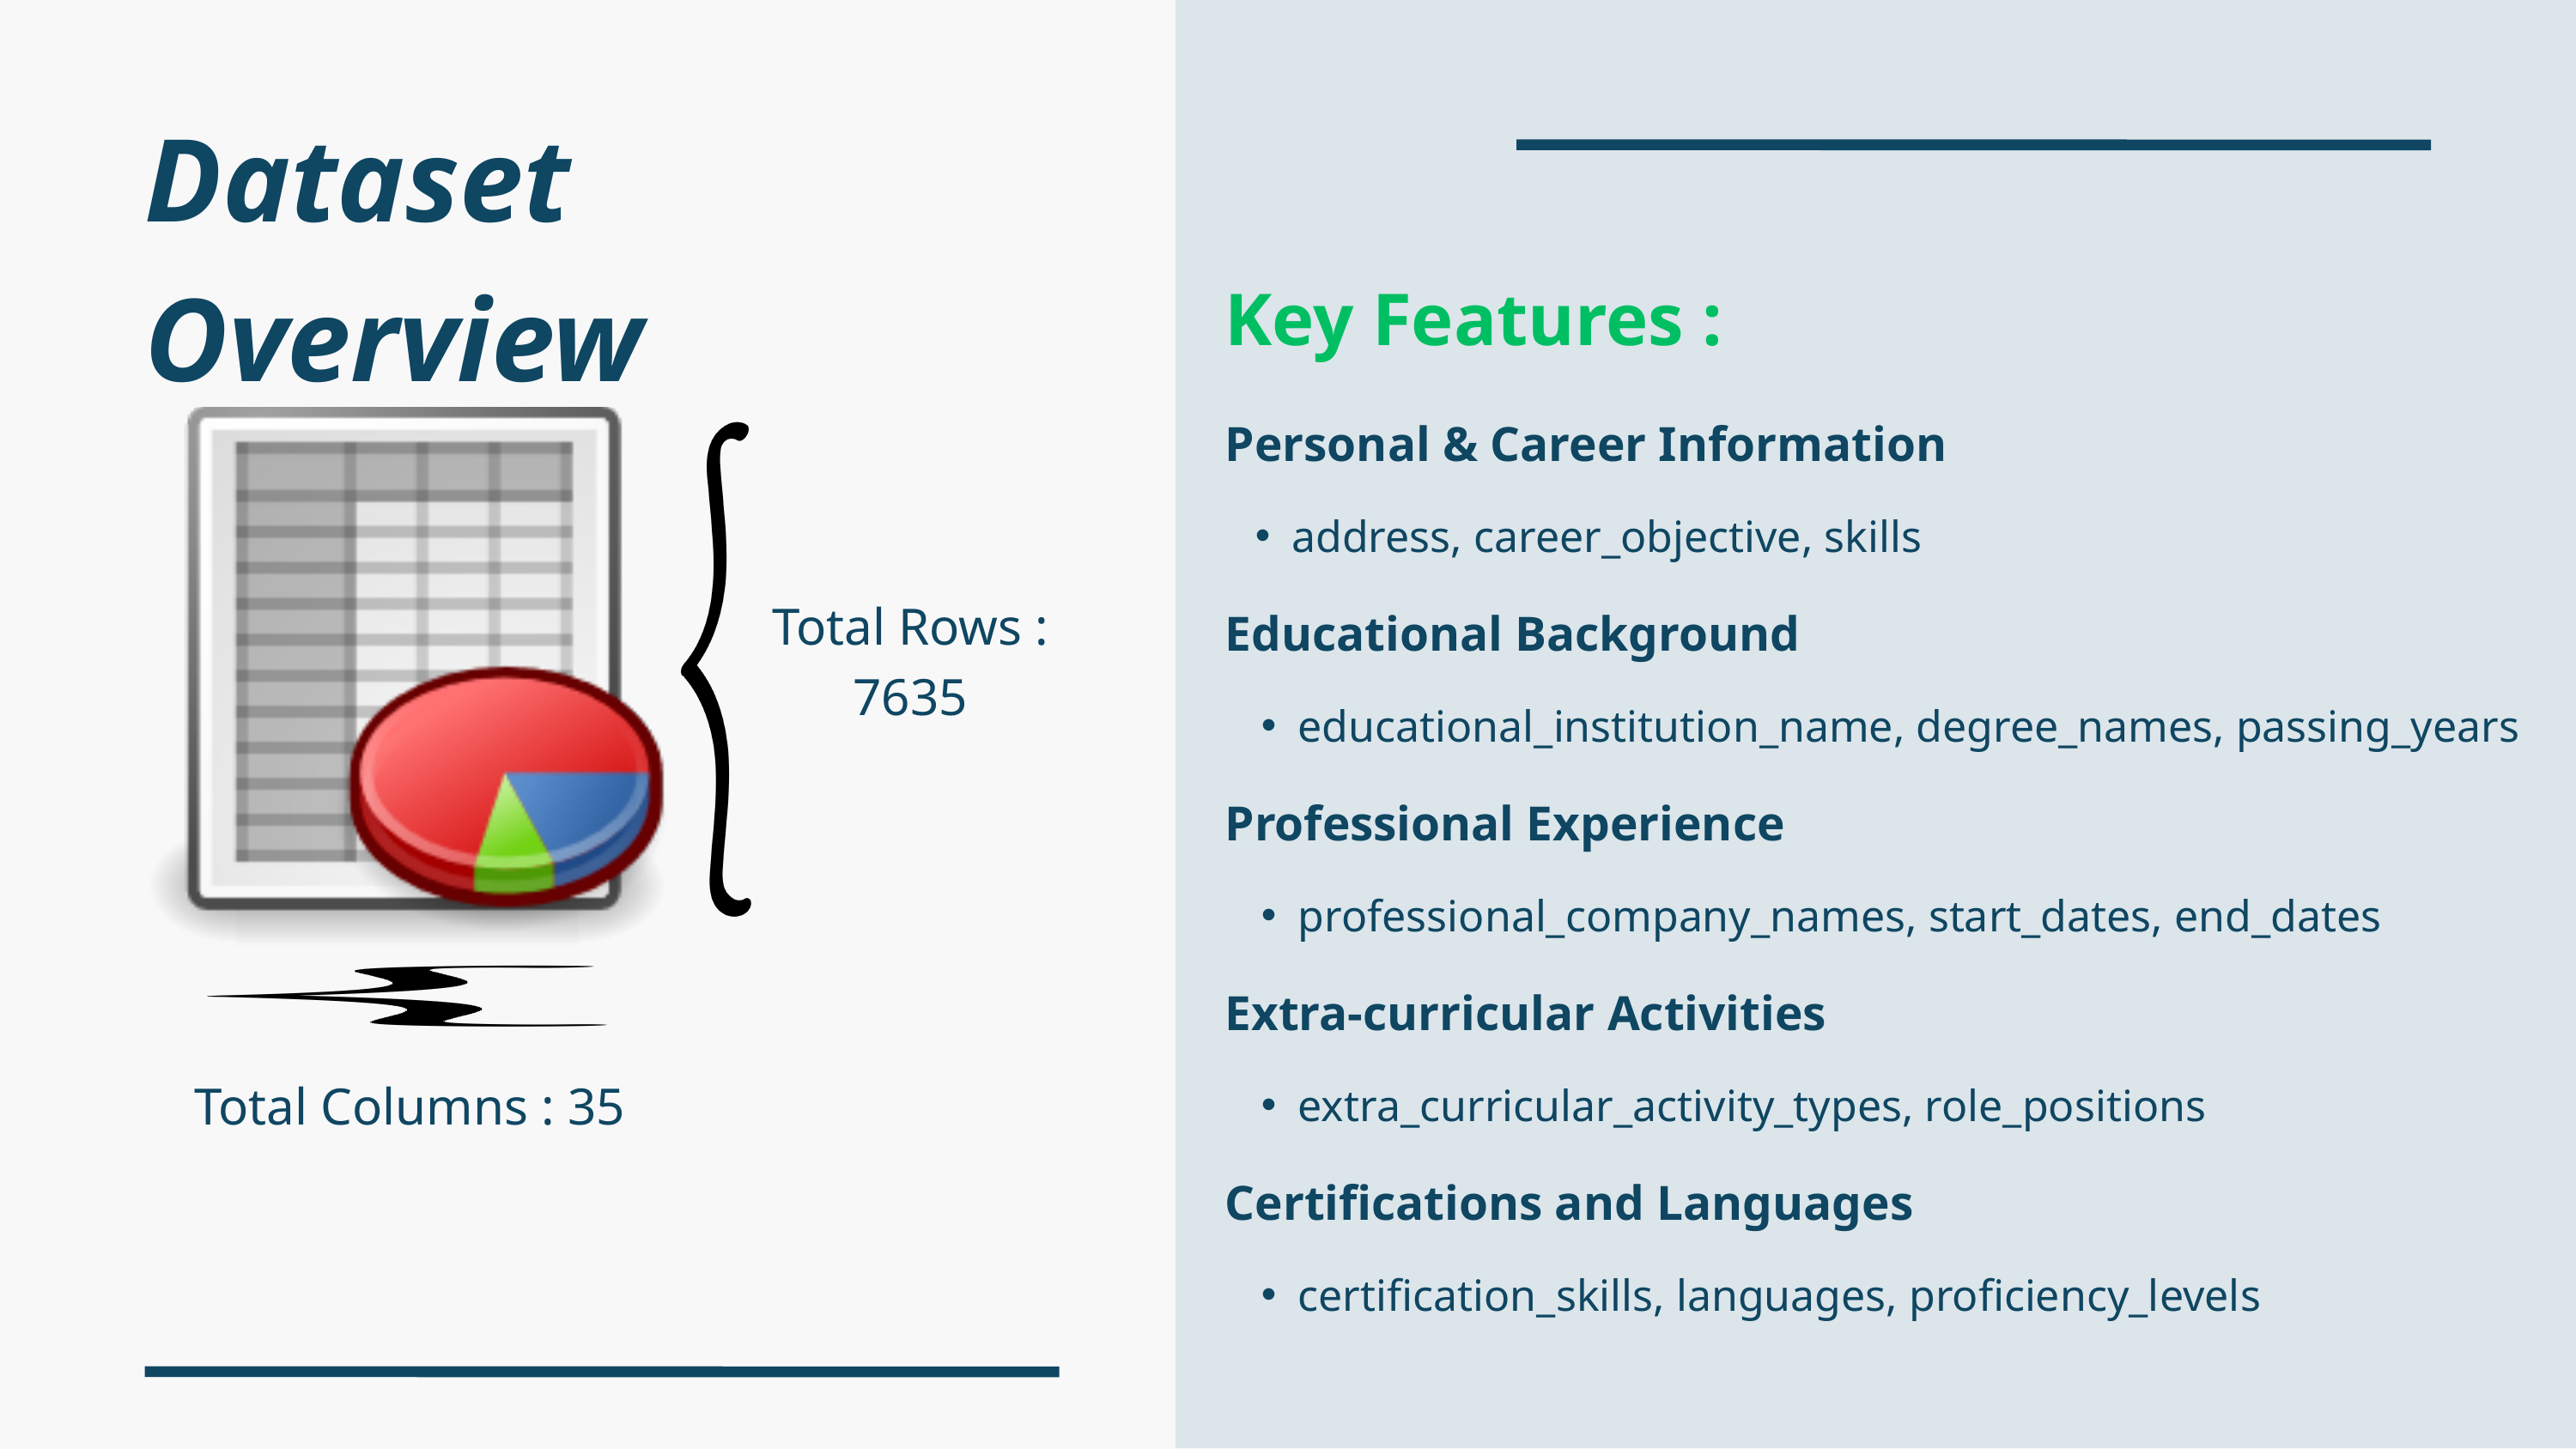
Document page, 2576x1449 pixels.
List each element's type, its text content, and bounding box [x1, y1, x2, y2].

text_box [144, 407, 673, 947]
text_box Total Rows : 7635 [759, 585, 1062, 726]
text_box [198, 965, 619, 1027]
text_box Total Columns : 35 [192, 1064, 625, 1136]
text_box [679, 416, 753, 918]
text_box Dataset Overview [144, 84, 902, 405]
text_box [1175, 0, 2576, 1449]
